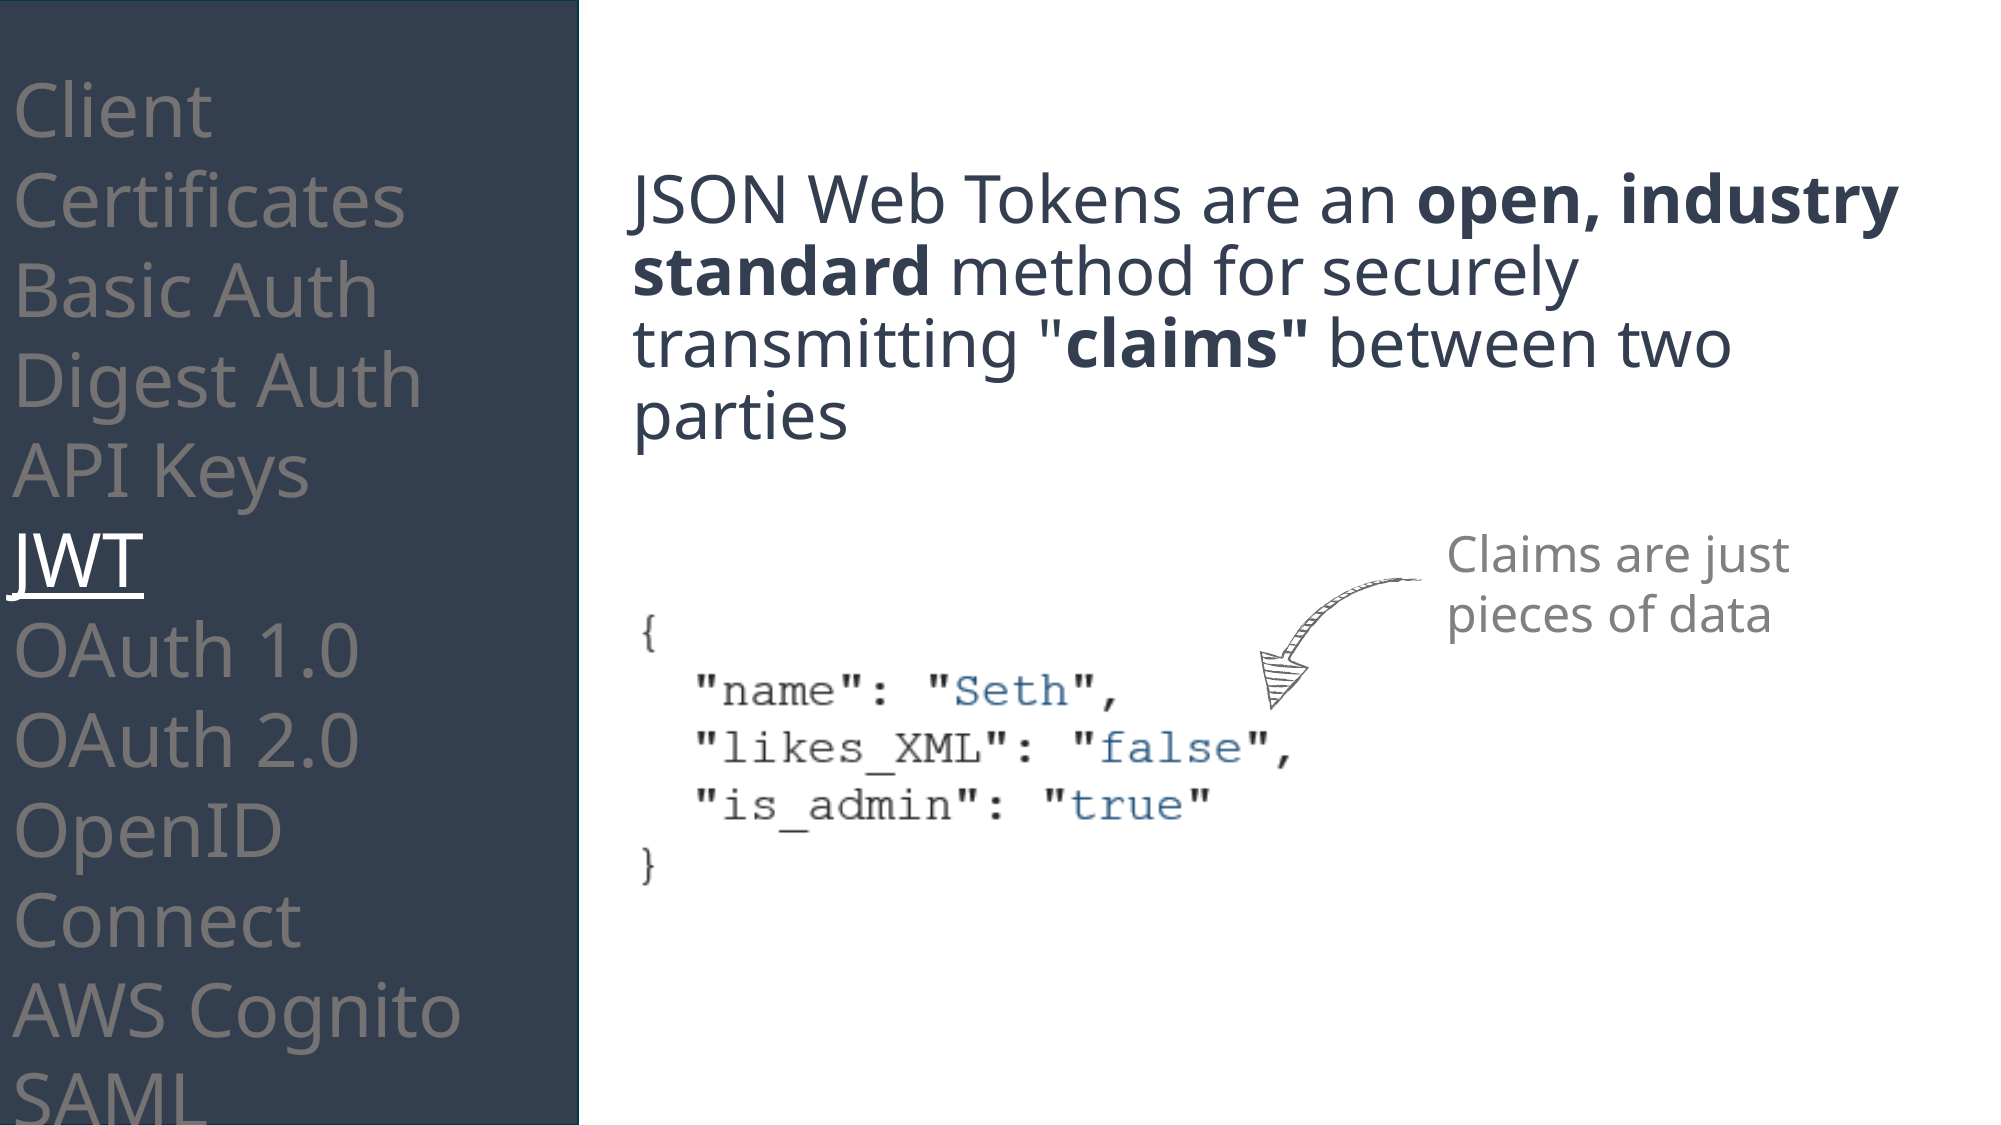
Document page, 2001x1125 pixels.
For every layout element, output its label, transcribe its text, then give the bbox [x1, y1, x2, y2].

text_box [1264, 567, 1412, 721]
picture [630, 600, 1298, 899]
text_box Claims are just pieces of data [1432, 514, 1912, 650]
text_box [0, 0, 579, 1125]
list JSON Web Tokens are an open, industry standard method for securely transmitting "claims" between two parties [617, 158, 1978, 451]
text_box Client Certificates Basic Auth Digest Auth API Keys JWT OAuth 1.0 OAuth 2.0 OpenID Connect AWS Cognito SAML WS-Security [0, 55, 578, 1125]
